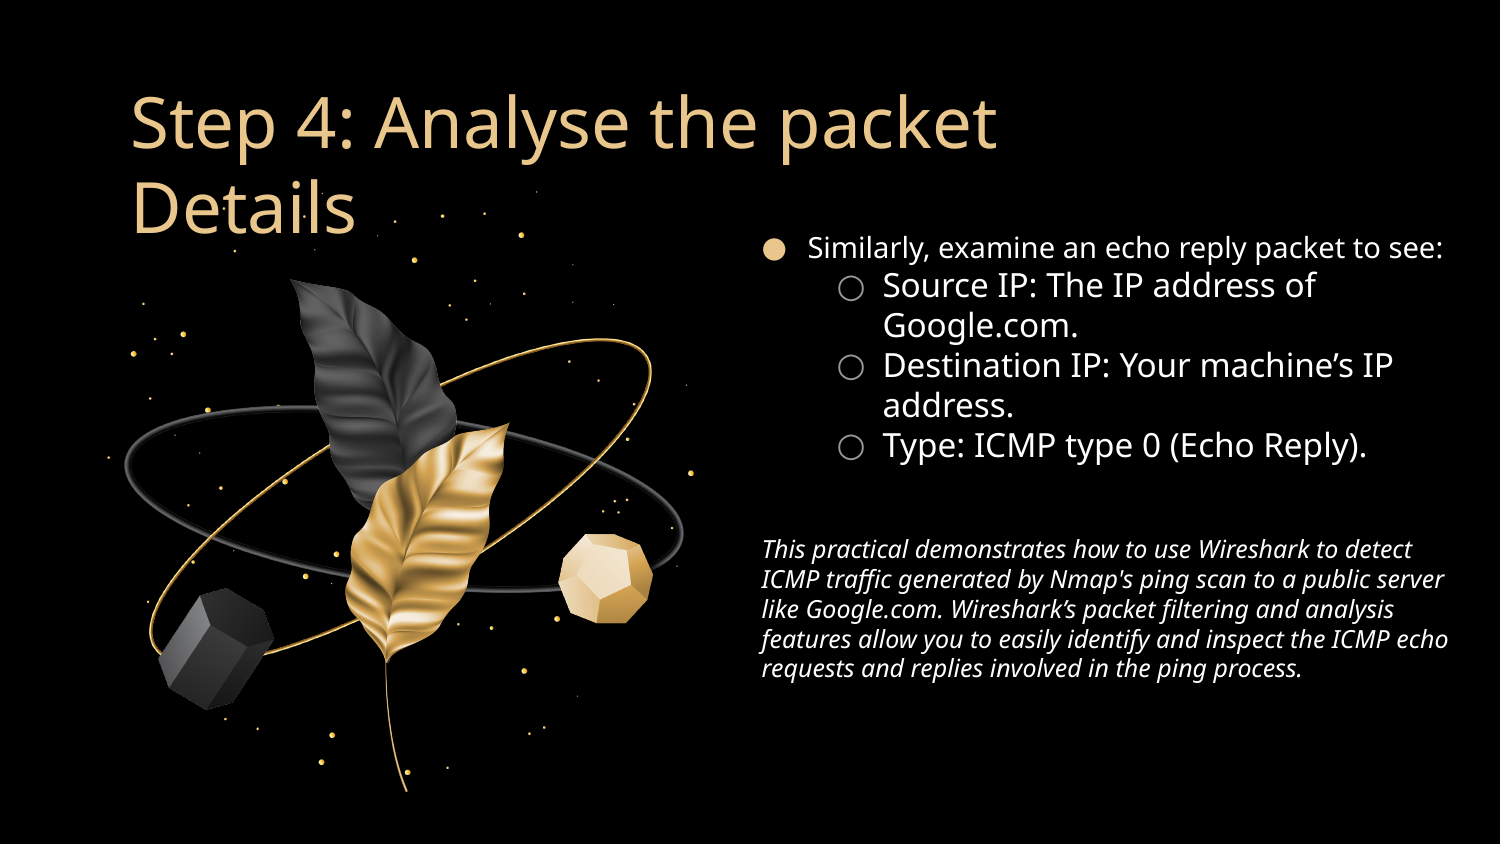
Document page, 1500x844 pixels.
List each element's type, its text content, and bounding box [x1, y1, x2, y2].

title Step 4: Analyse the packet Details [115, 78, 1173, 263]
picture [102, 191, 698, 793]
list Similarly, examine an echo reply packet to see: Source IP: The IP address of Google.com. Destination IP: Your machine’s IP address. Type: ICMP type 0 (Echo Reply). This practical demonstrates how to use Wireshark to detect ICMP traffic generated by Nmap's ping scan to a public server like Google.com. Wireshark’s packet filtering and analysis features allow you to easily identify and inspect the ICMP echo requests and replies involved in the ping process. [717, 214, 1488, 645]
